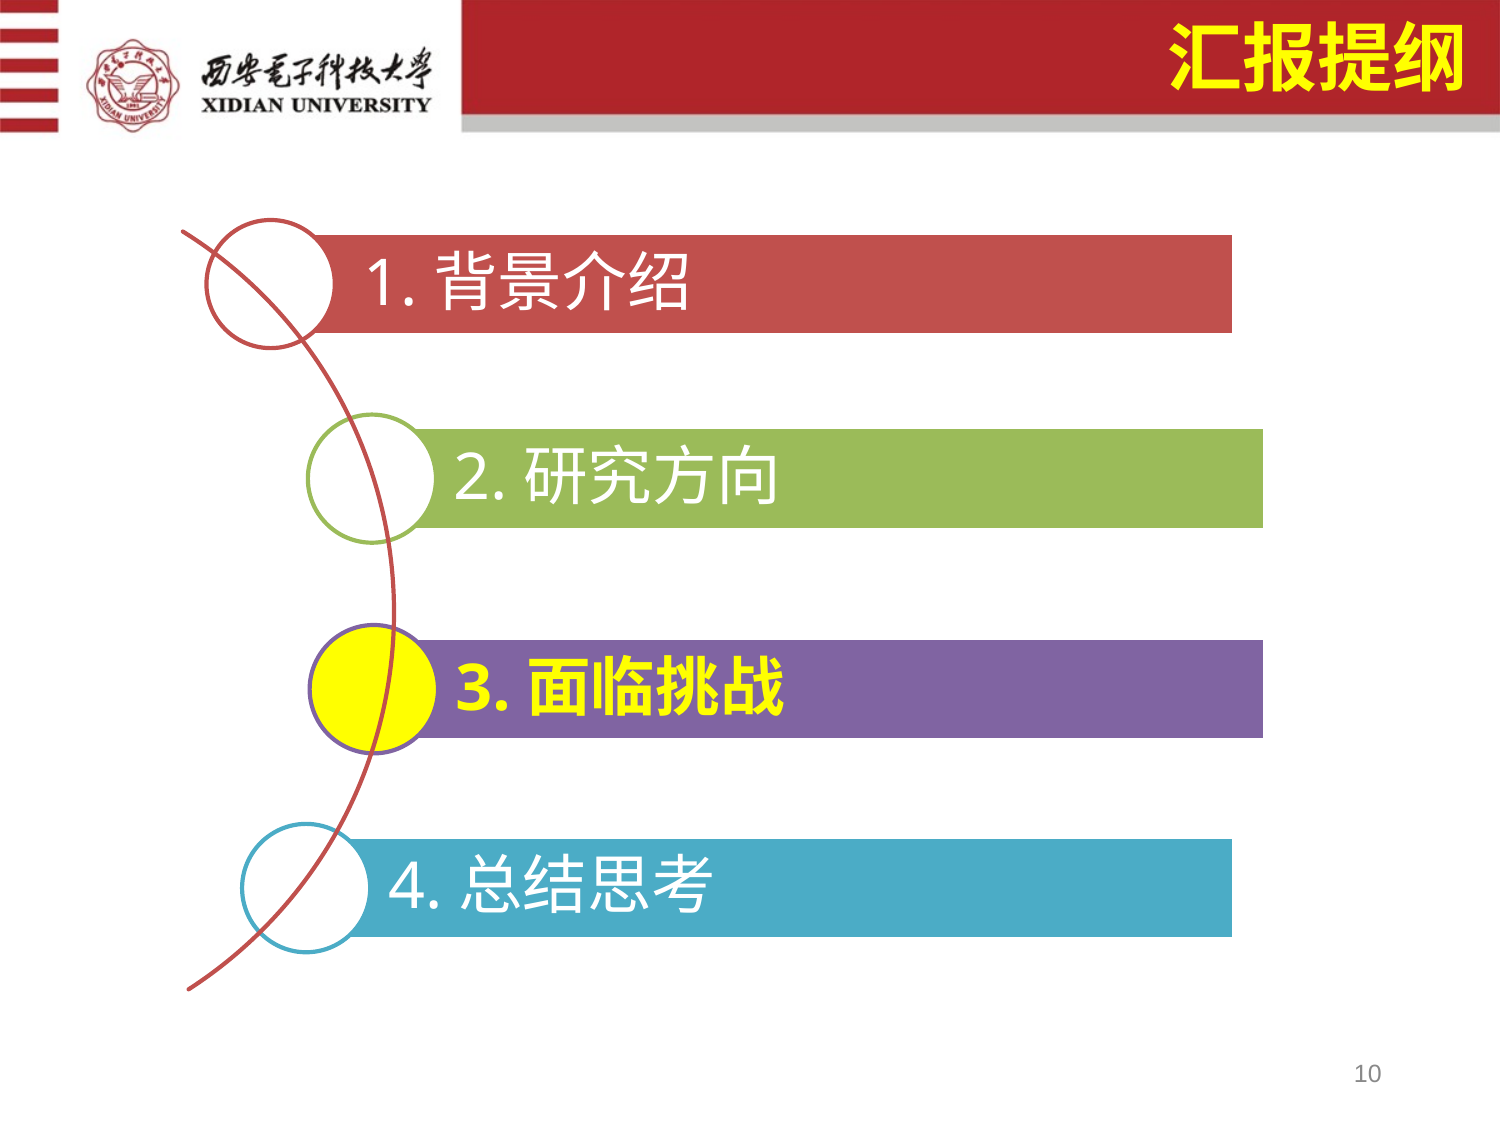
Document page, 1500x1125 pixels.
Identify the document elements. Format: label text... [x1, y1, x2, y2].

text_box [206, 254, 302, 349]
text_box 汇报提纲 [1139, 19, 1496, 92]
text_box 3.面临挑战 [414, 638, 1265, 741]
text_box 2.研究方向 [412, 427, 1265, 530]
slide_number 10 [1059, 1042, 1397, 1103]
text_box [260, 832, 371, 953]
text_box [309, 624, 393, 754]
text_box [372, 628, 439, 754]
picture [0, 0, 1500, 1125]
text_box 1.背景介绍 [310, 232, 1235, 336]
text_box 4.总结思考 [345, 836, 1235, 940]
text_box [242, 823, 336, 932]
text_box [215, 219, 335, 340]
text_box [351, 414, 437, 541]
text_box [307, 418, 388, 543]
